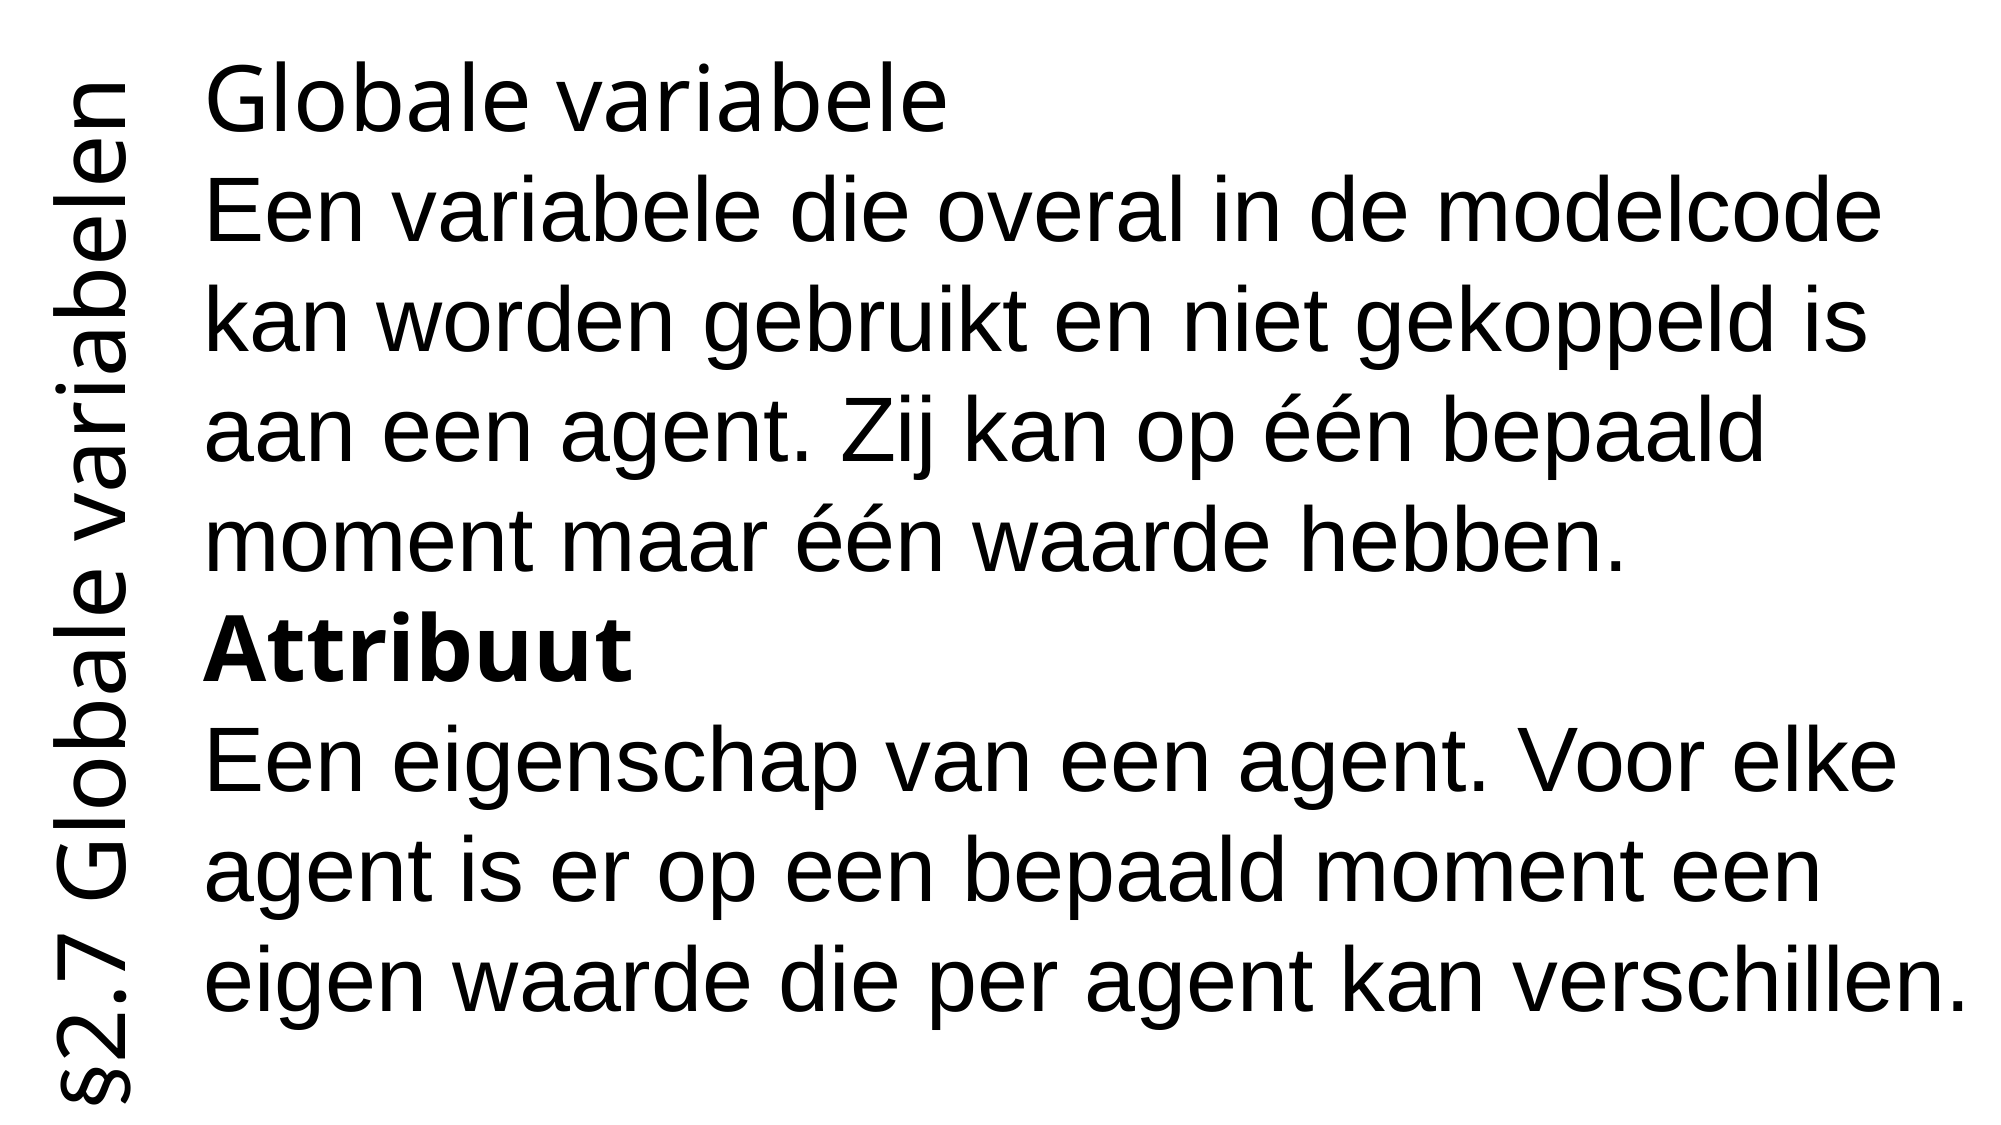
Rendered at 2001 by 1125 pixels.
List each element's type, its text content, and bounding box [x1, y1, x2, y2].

text_box Globale variabele Een variabele die overal in de modelcode kan worden gebruikt en niet gekoppeld is aan een agent. Zij kan op één bepaald moment maar één waarde hebben. Attribuut Een eigenschap van een agent. Voor elke agent is er op een bepaald moment een eigen waarde die per agent kan verschillen. [188, 32, 2000, 1038]
text_box §2.7 Globale variabelen [0, 0, 189, 1125]
